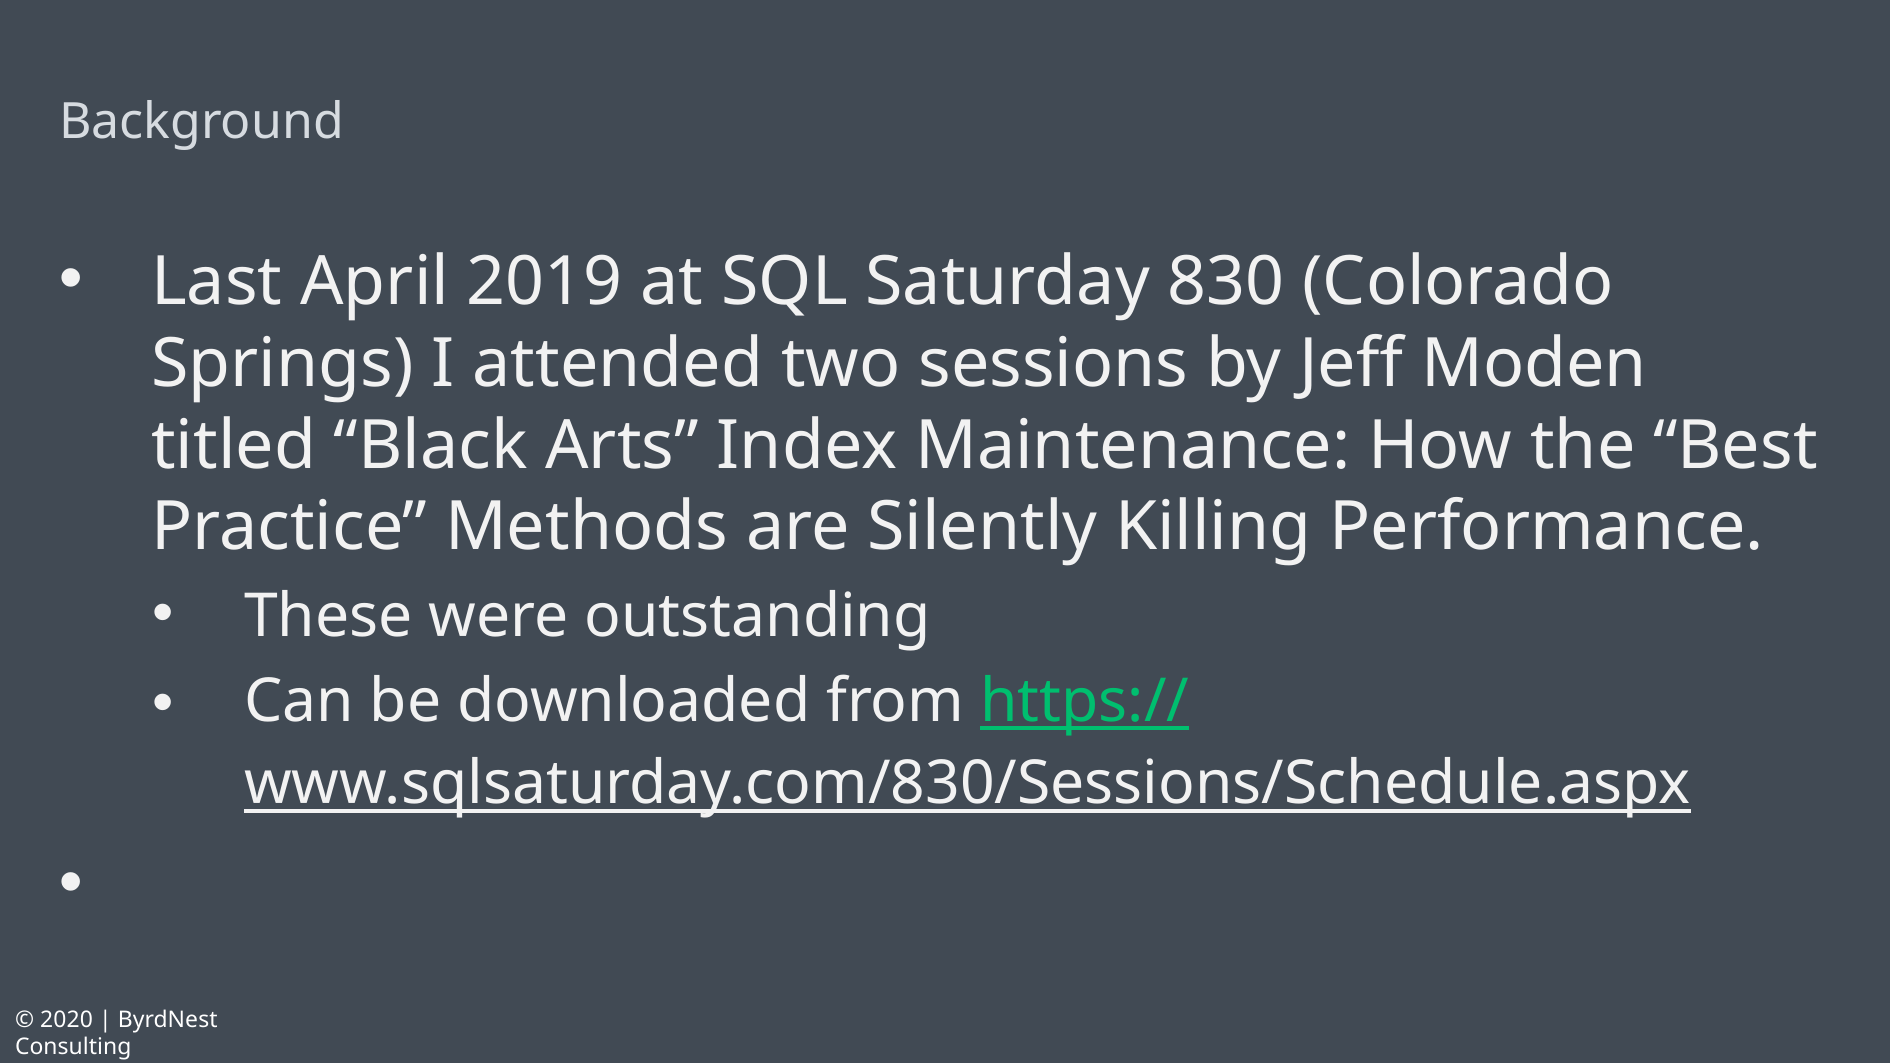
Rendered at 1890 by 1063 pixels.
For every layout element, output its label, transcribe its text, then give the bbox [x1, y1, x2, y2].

title Background [59, 59, 1831, 178]
list Last April 2019 at SQL Saturday 830 (Colorado Springs) I attended two sessions by Jeff Moden titled “Black Arts” Index Maintenance: How the “Best Practice” Methods are Silently Killing Performance. These were outstanding Can be downloaded from https://www.sqlsaturday.com/830/Sessions/Schedule.aspx [59, 236, 1831, 1004]
text_box © 2020 | ByrdNest Consulting [0, 1001, 337, 1062]
